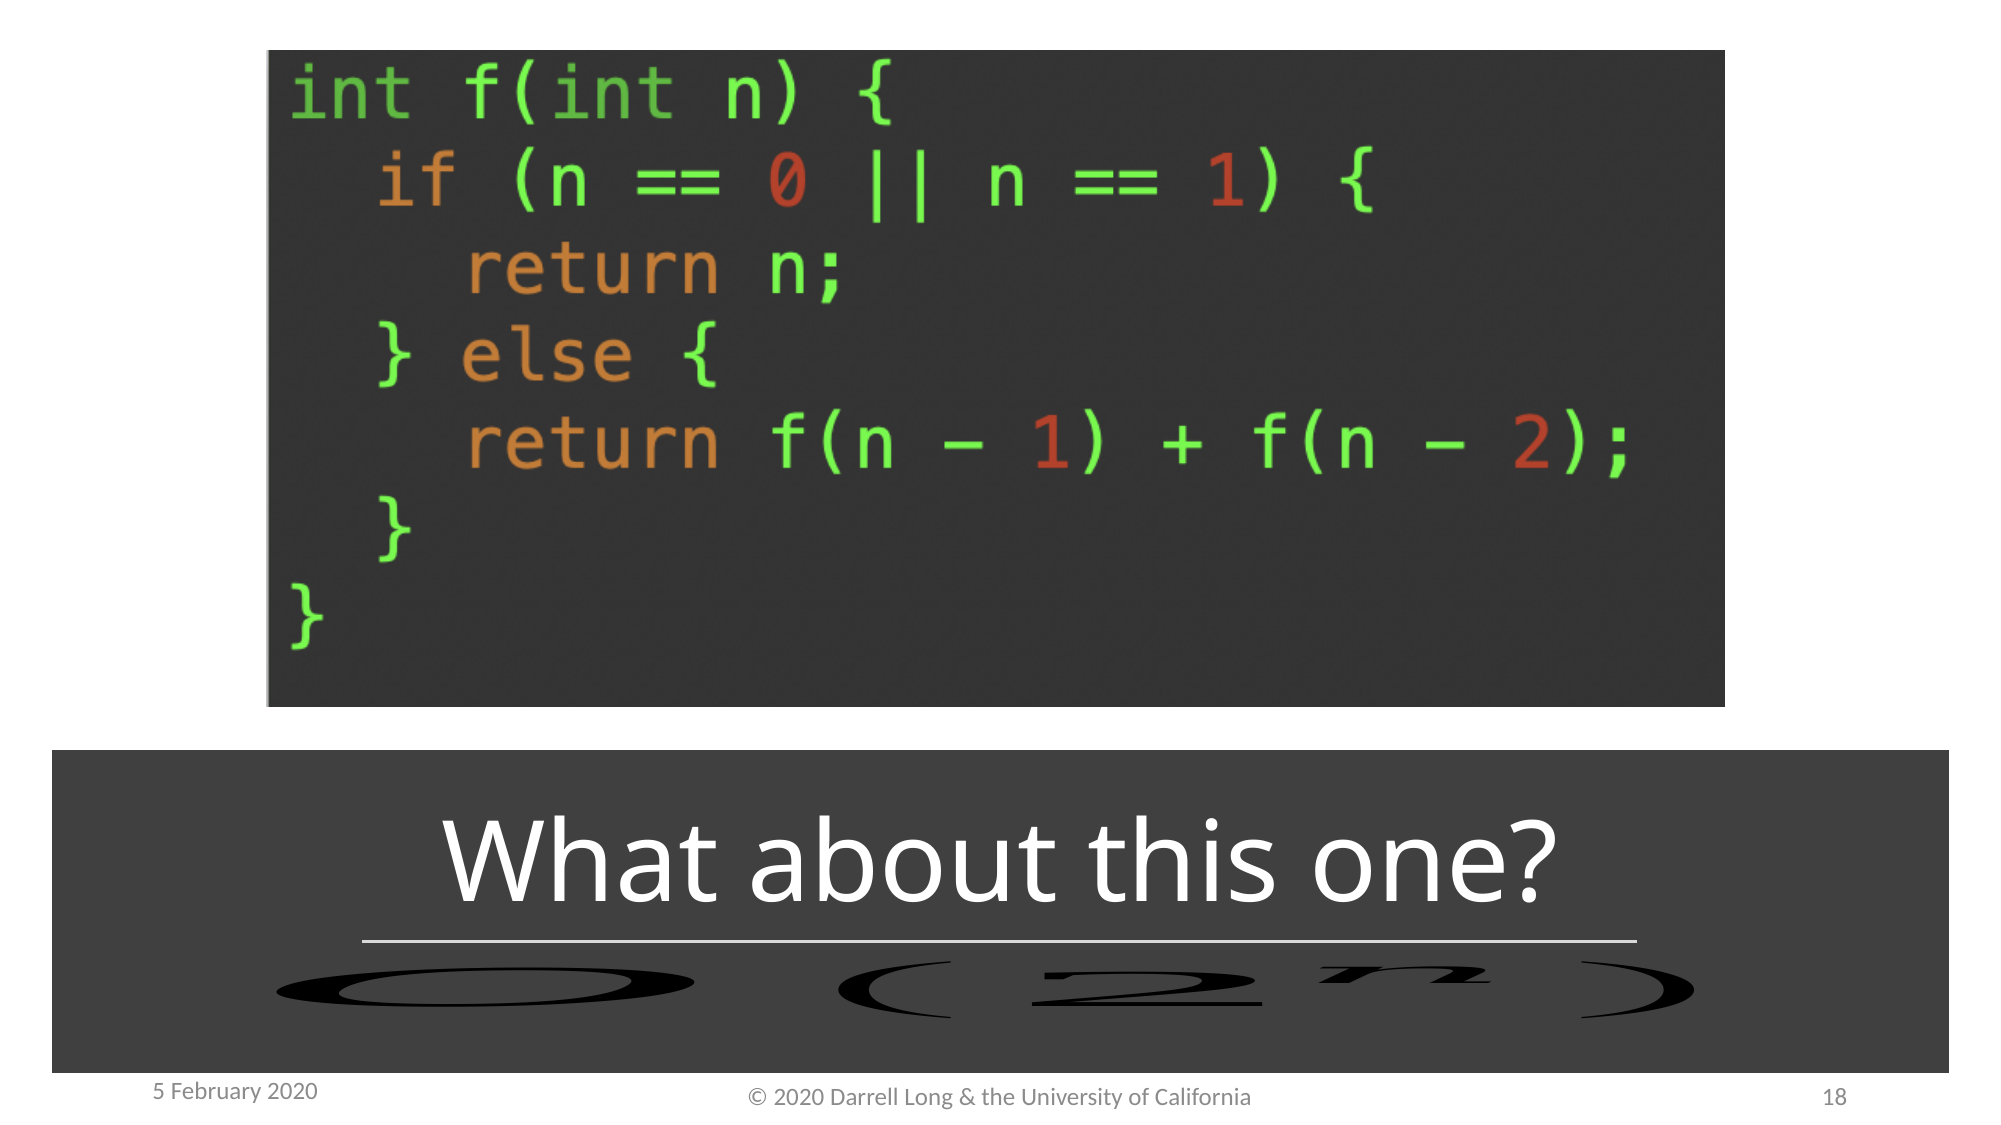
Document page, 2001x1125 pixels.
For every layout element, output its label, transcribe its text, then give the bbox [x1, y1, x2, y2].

slide_number 18 [1412, 1065, 1863, 1125]
picture [266, 50, 1725, 707]
title What about this one? [86, 780, 1914, 933]
footer © 2020 Darrell Long & the University of California [662, 1065, 1338, 1125]
text_box [61, 759, 1939, 1064]
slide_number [137, 1059, 341, 1120]
